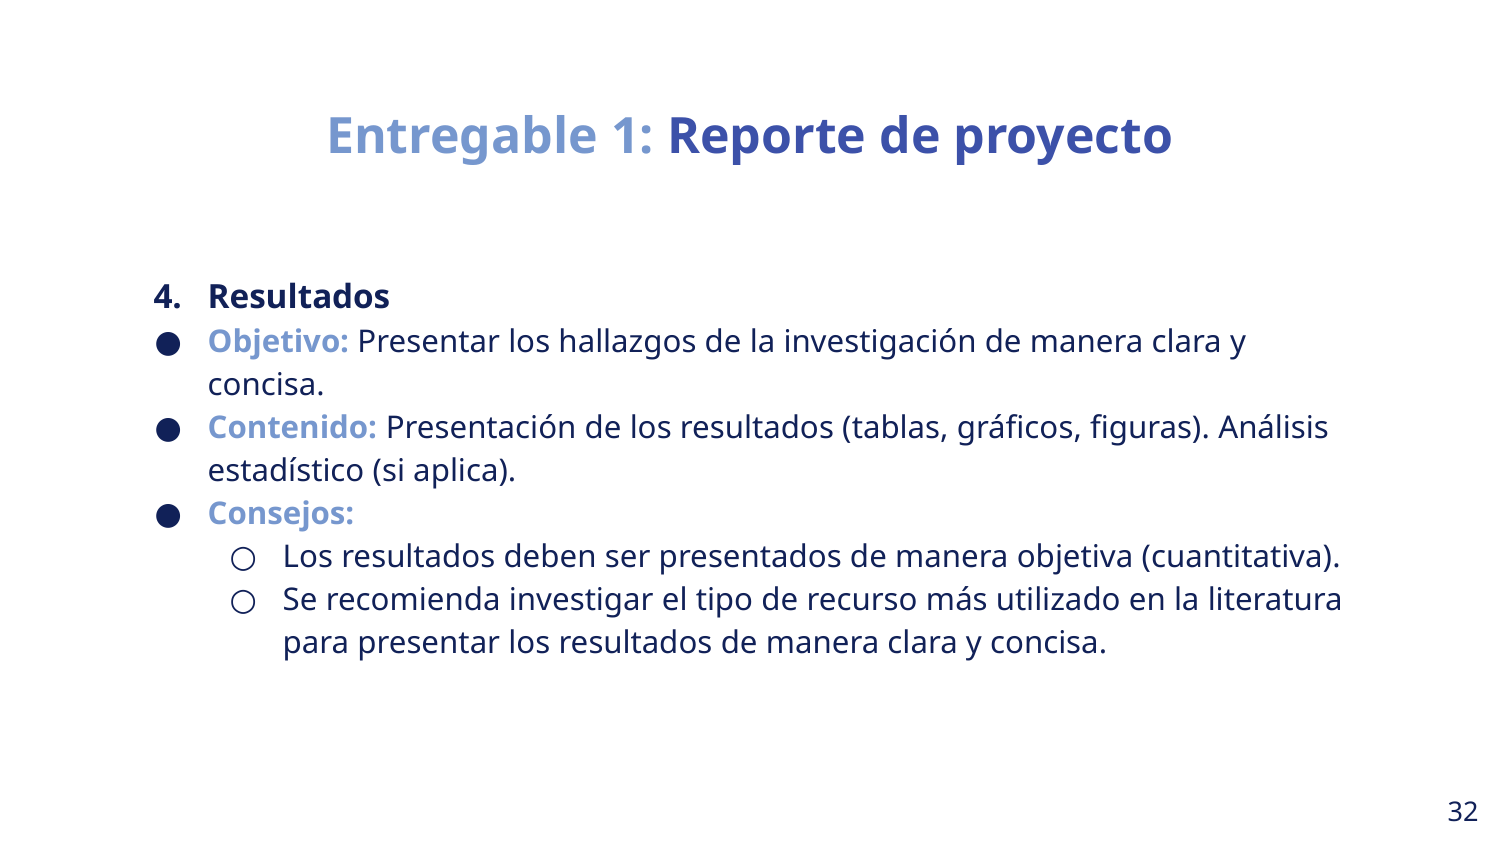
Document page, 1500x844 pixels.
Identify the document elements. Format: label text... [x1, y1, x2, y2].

slide_number ‹#› [1403, 779, 1494, 844]
text_box Entregable 1: Reporte de proyecto [0, 88, 1500, 183]
text_box Resultados Objetivo: Presentar los hallazgos de la investigación de manera clara y concisa. Contenido: Presentación de los resultados (tablas, gráficos, figuras). Análisis estadístico (si aplica). Consejos: Los resultados deben ser presentados de manera objetiva (cuantitativa). Se recomienda investigar el tipo de recurso más utilizado en la literatura para presentar los resultados de manera clara y concisa. [117, 254, 1382, 762]
